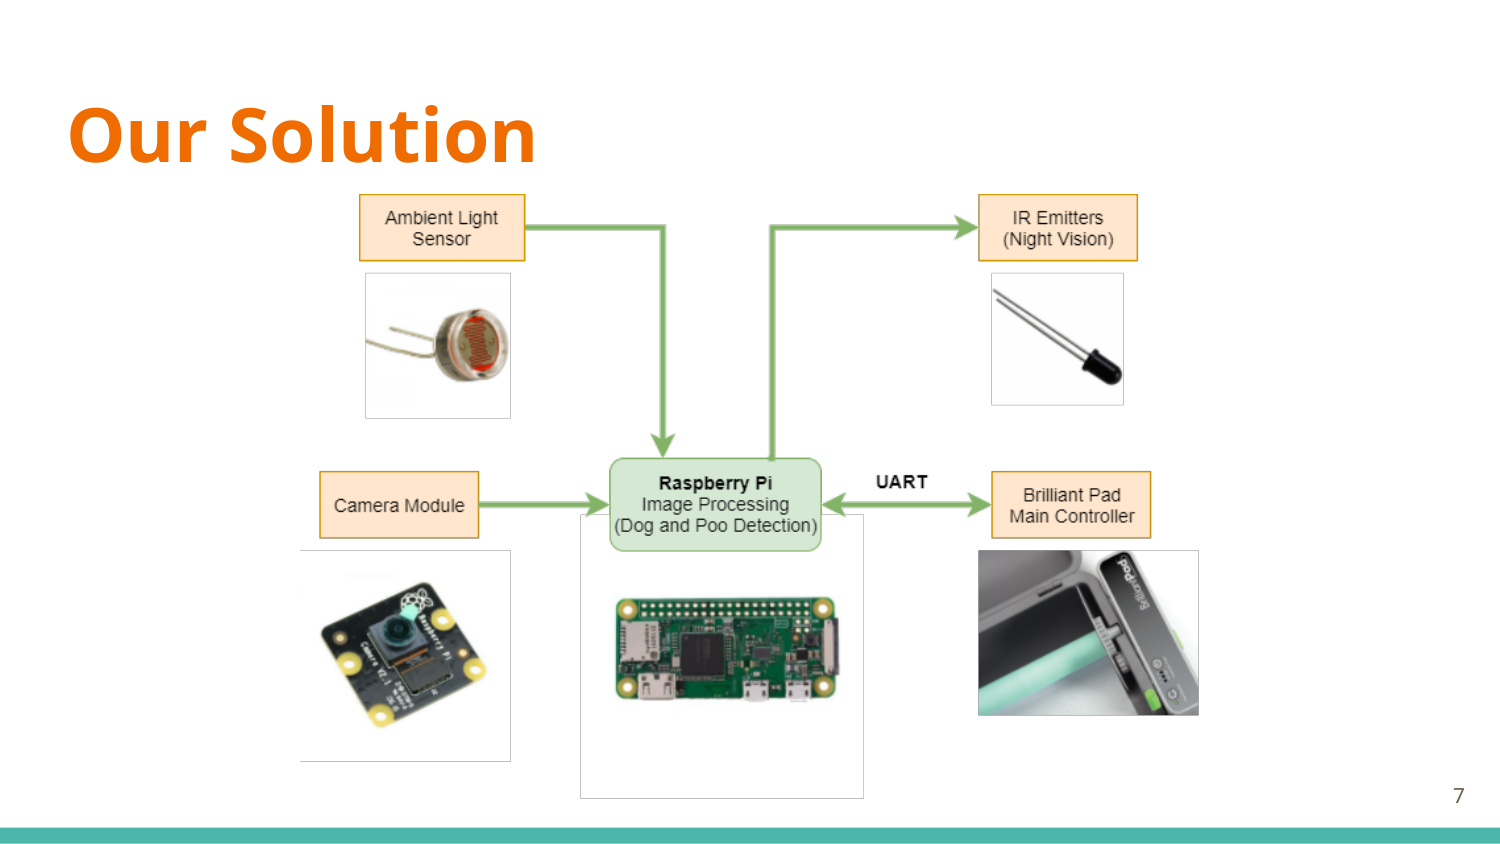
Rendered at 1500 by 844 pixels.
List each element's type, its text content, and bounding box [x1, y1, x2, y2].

slide_number ‹#› [1389, 764, 1480, 830]
picture [299, 194, 1201, 800]
title Our Solution [51, 72, 1449, 189]
